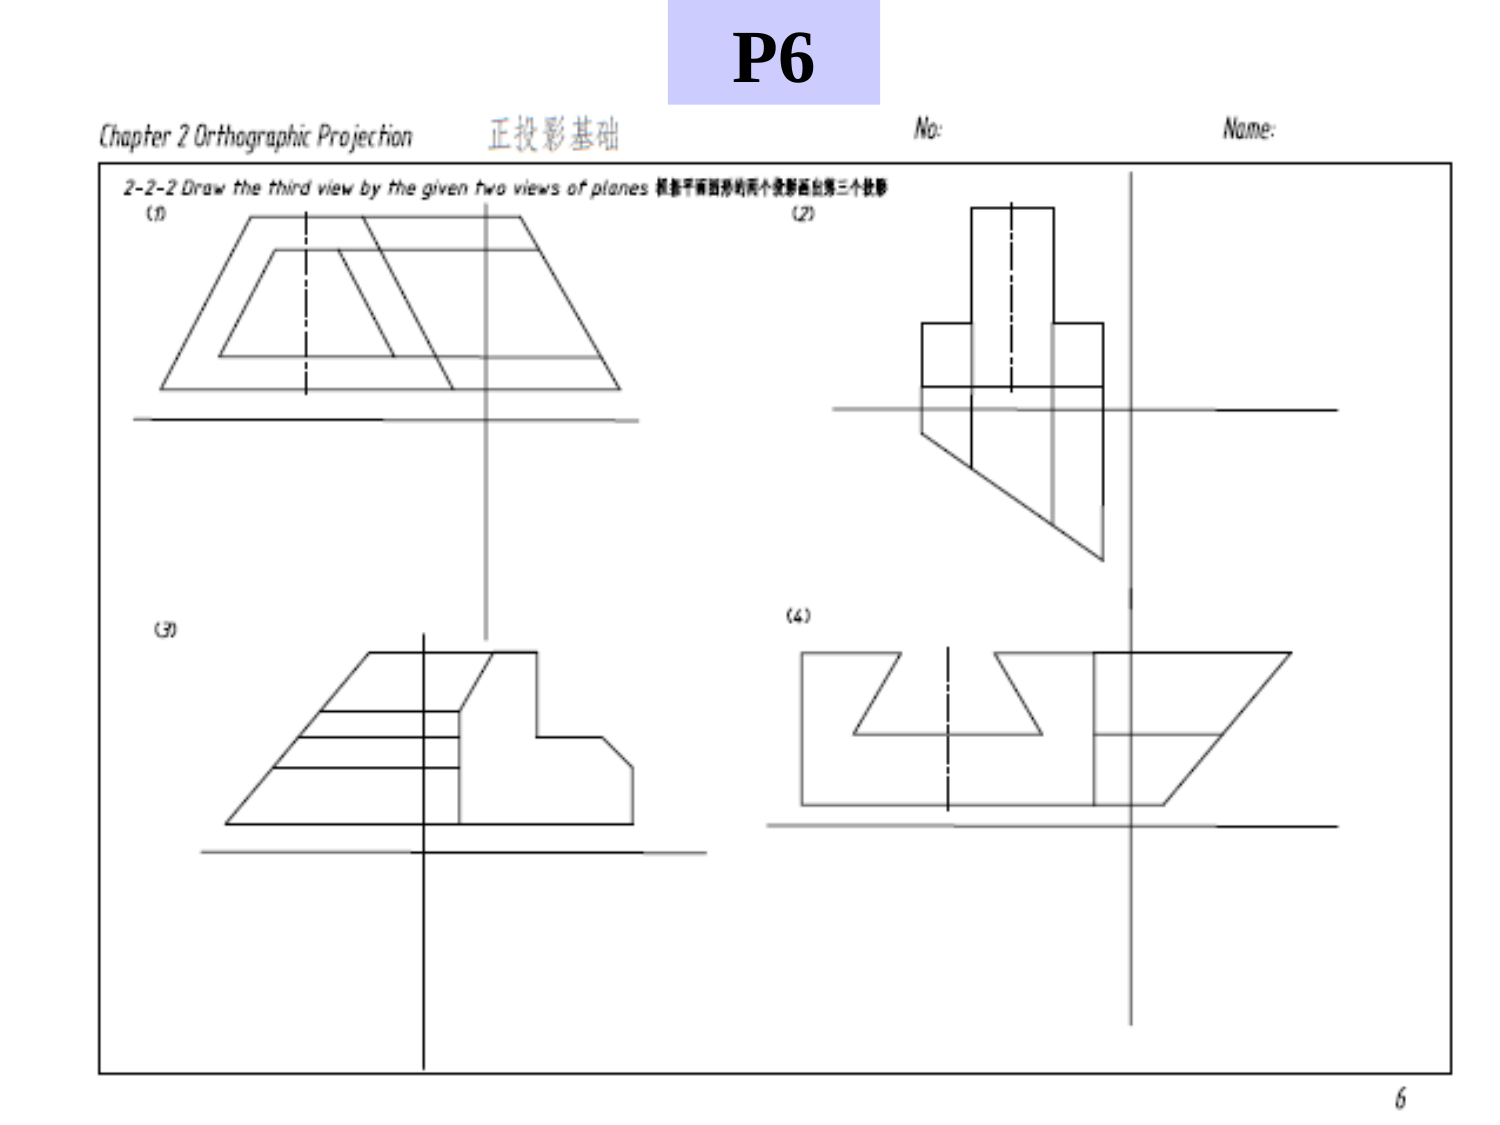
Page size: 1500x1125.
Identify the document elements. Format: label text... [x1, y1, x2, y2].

text_box P6 [667, 0, 881, 62]
picture [0, 64, 1500, 1125]
